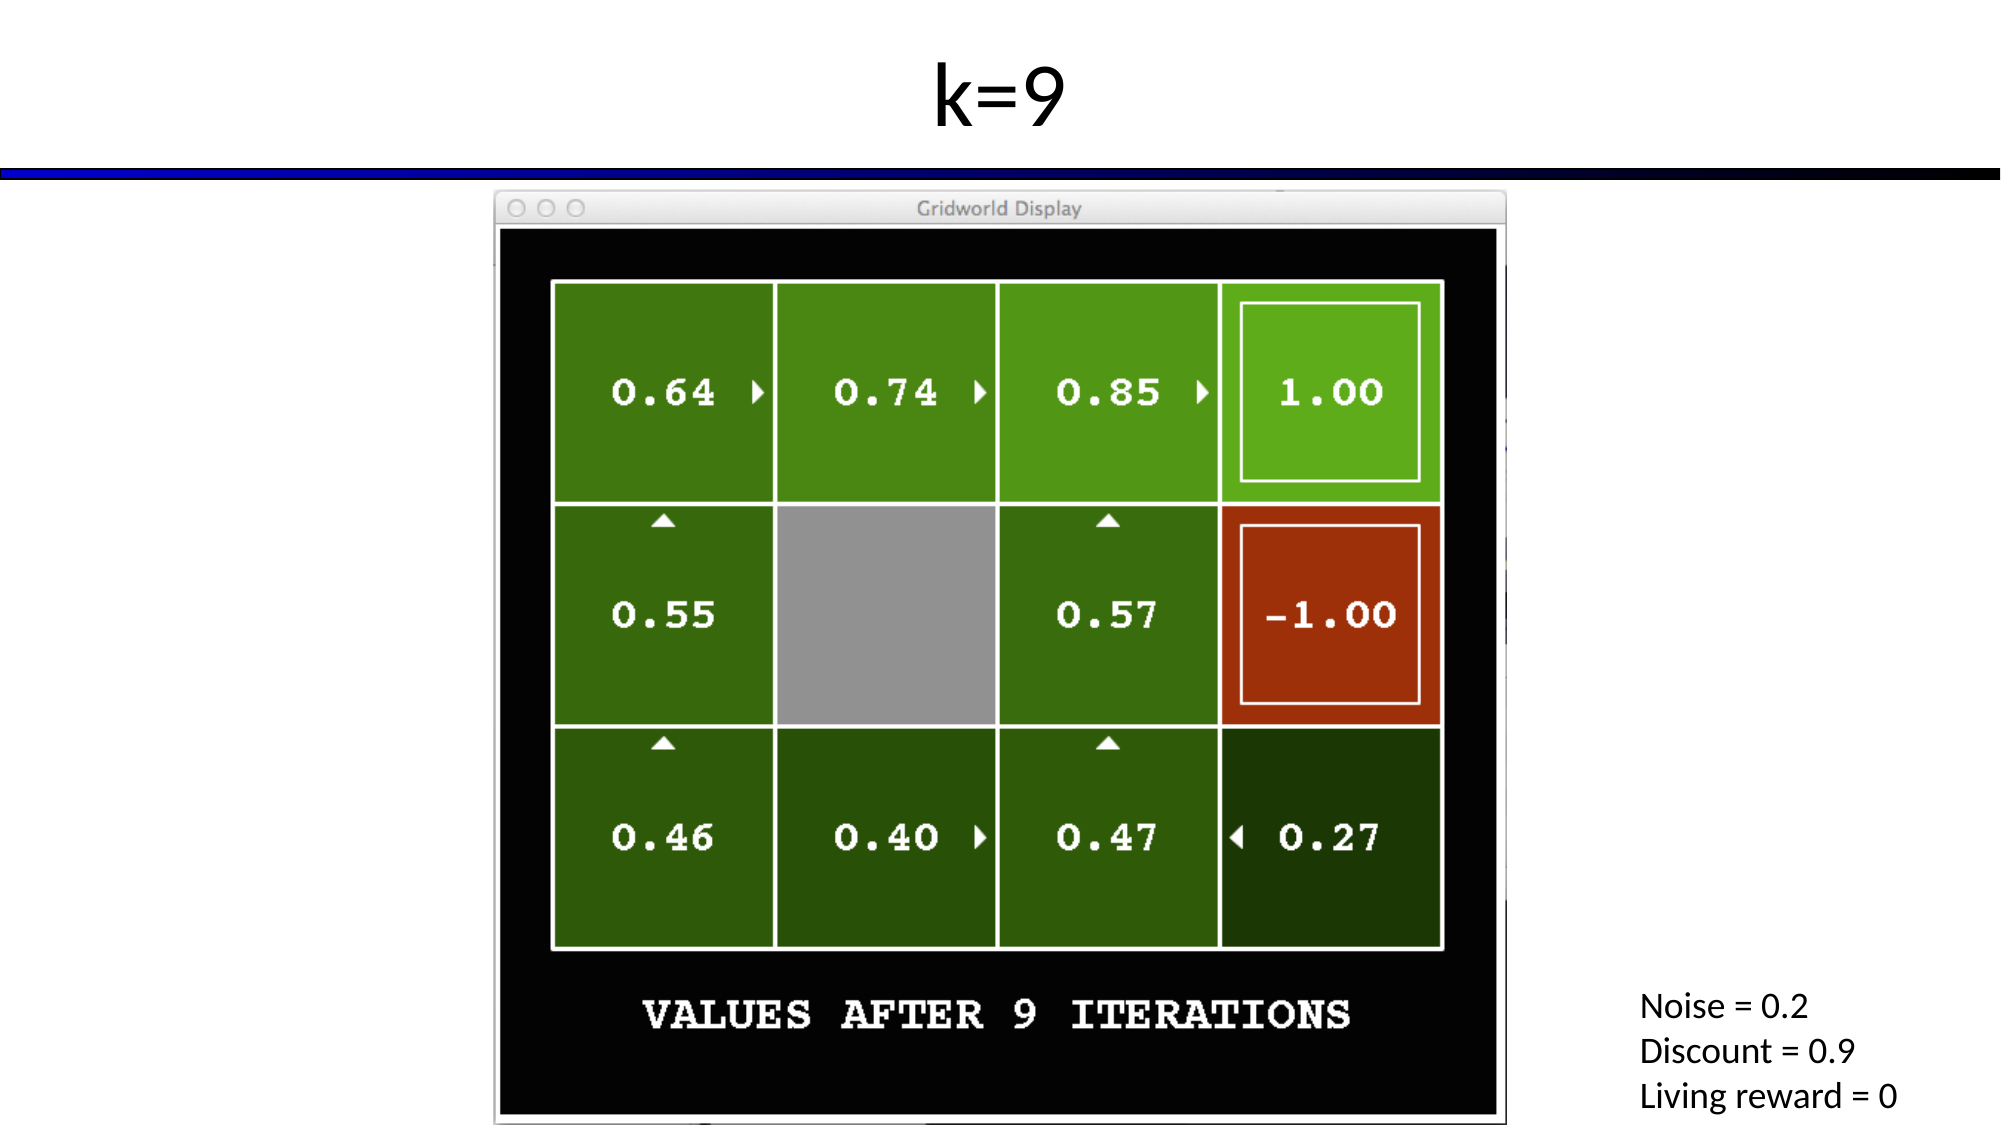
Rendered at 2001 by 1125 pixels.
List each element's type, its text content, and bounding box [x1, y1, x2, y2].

text_box Noise = 0.2 Discount = 0.9 Living reward = 0 [1625, 973, 2000, 1124]
picture [492, 189, 1508, 1125]
text_box k=9 [0, 0, 2000, 184]
